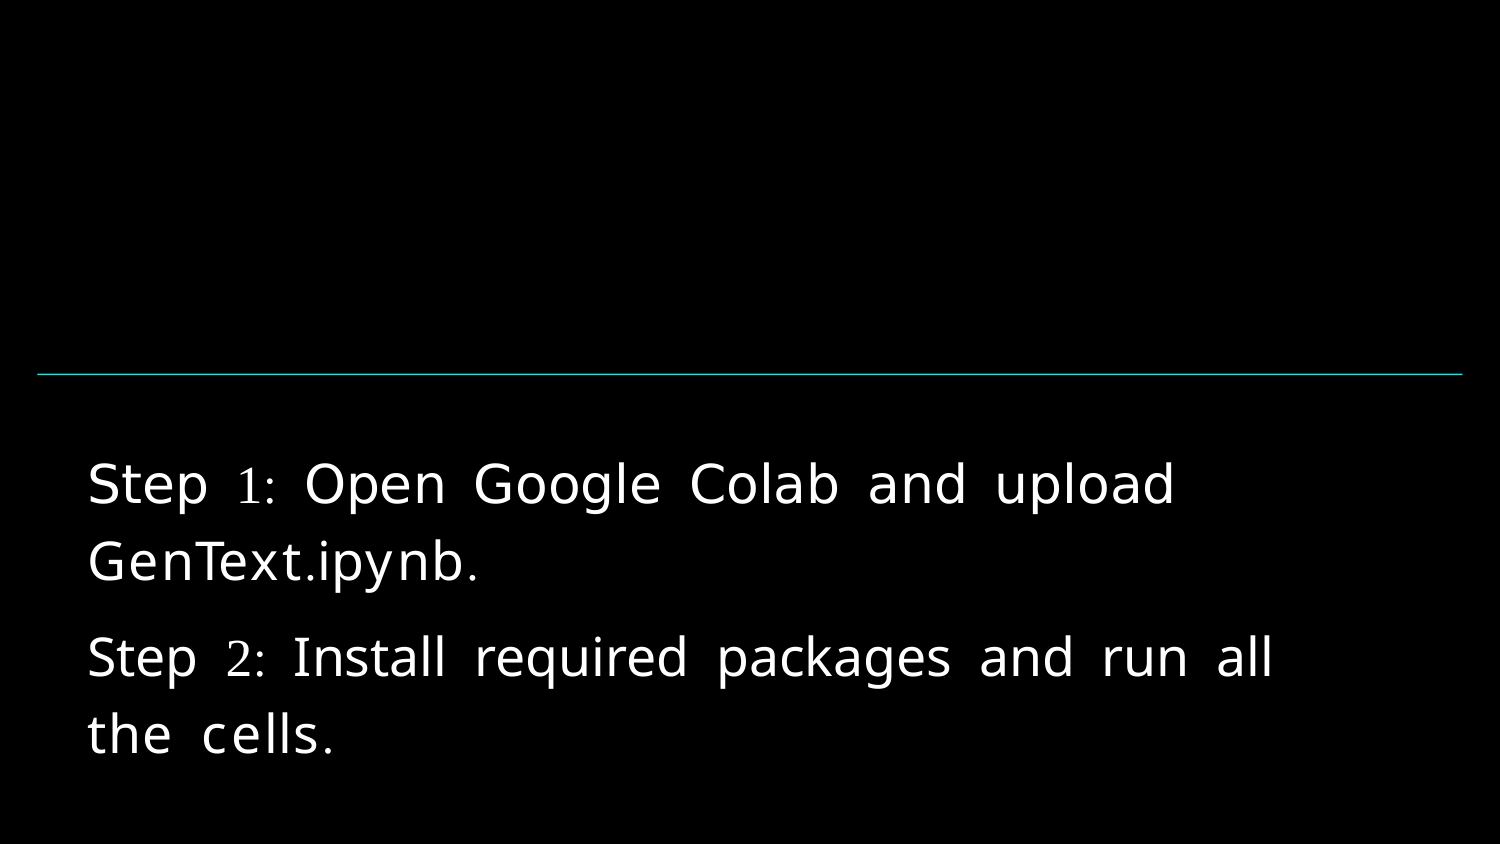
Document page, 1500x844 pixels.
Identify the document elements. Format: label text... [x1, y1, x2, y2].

list Step 1: Open Google Colab and upload GenText.ipynb. Step 2: Install required packages and run all the cells. [37, 421, 1386, 782]
